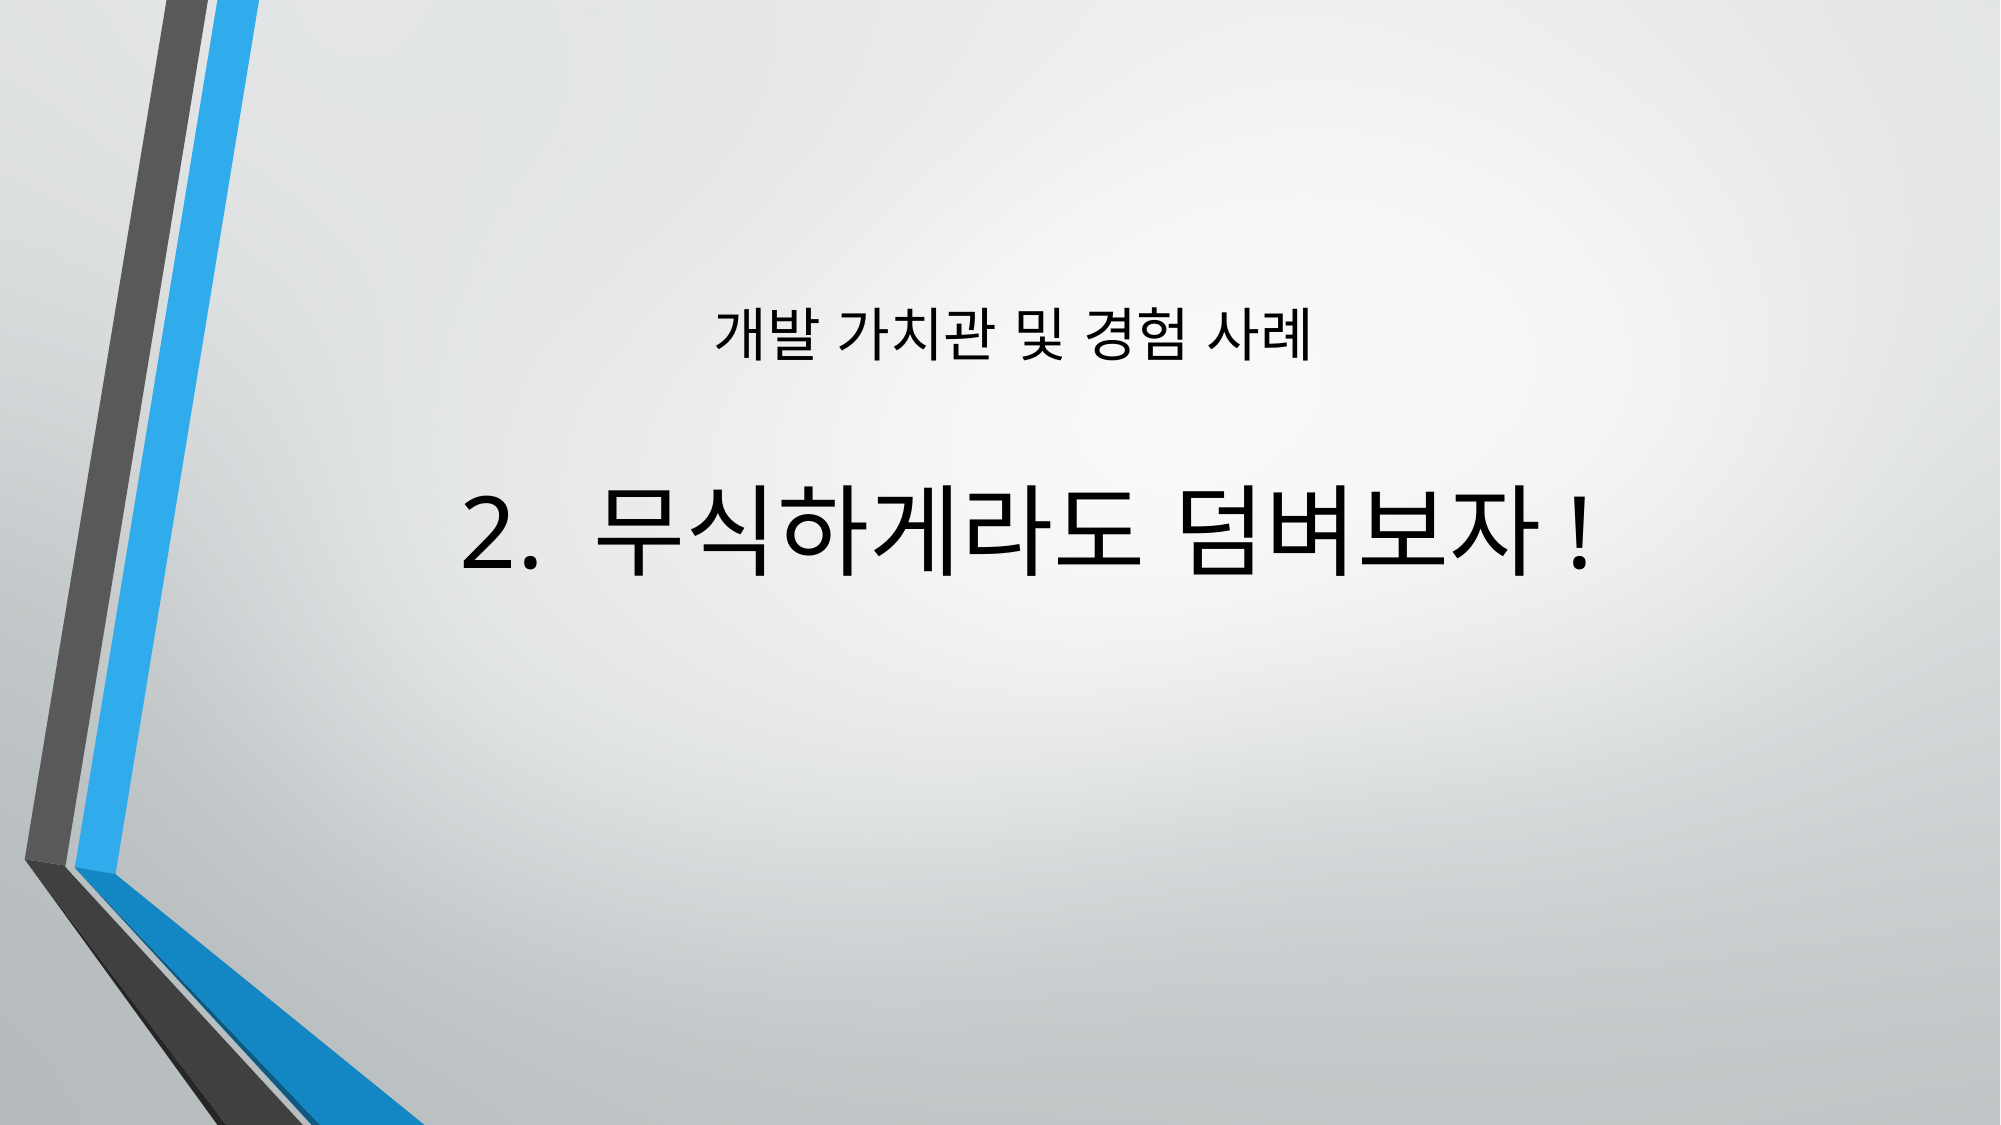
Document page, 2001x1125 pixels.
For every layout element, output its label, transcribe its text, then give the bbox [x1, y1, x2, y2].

text_box 개발 가치관 및 경험 사례 2. 무식하게라도 덤벼보자! [386, 291, 1641, 596]
